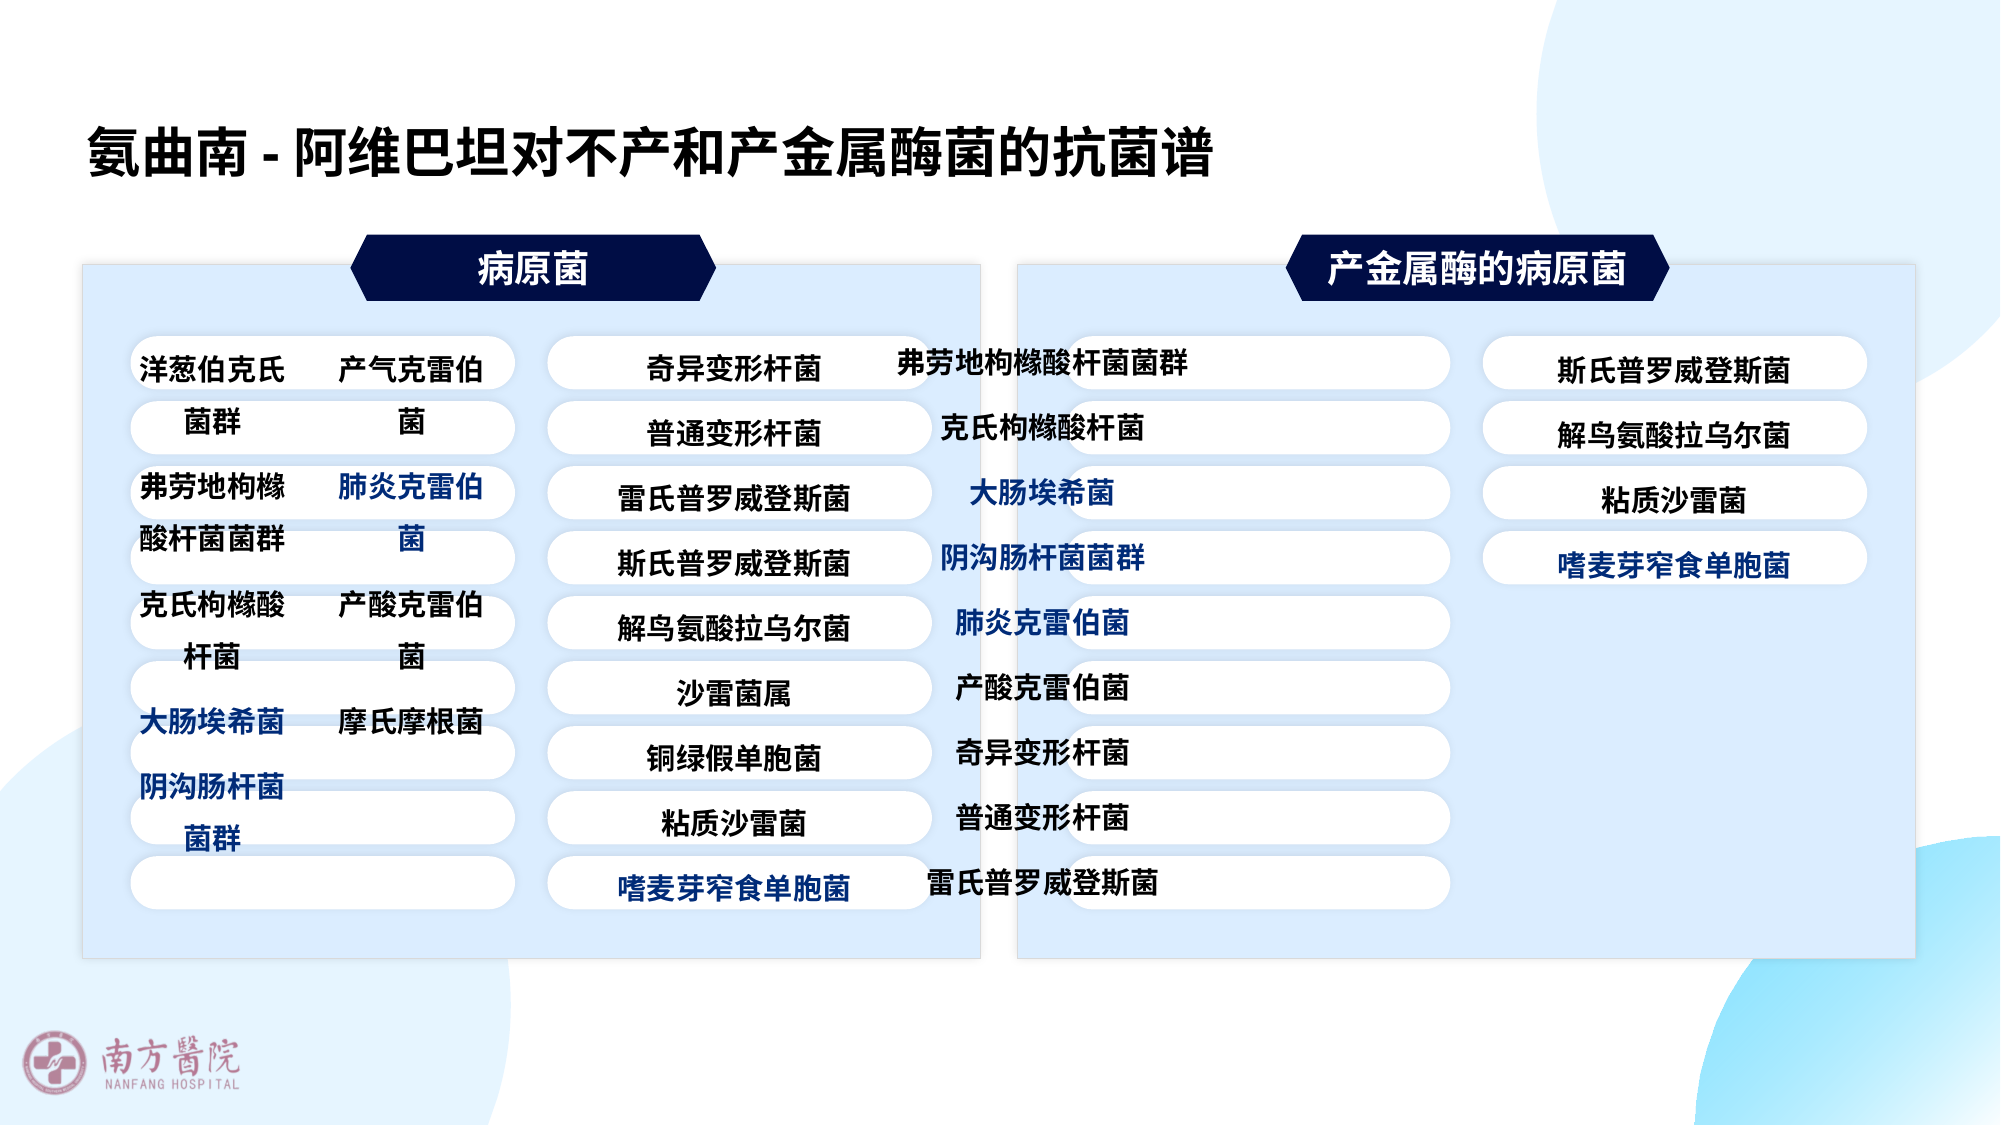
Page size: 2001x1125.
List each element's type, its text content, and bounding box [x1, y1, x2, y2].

text_box 弗劳地枸橼酸杆菌菌群 克氏枸橼酸杆菌 大肠埃希菌 阴沟肠杆菌菌群 肺炎克雷伯菌 产酸克雷伯菌 奇异变形杆菌 普通变形杆菌 雷氏普罗威登斯菌 [1235, 327, 1644, 904]
text_box 斯氏普罗威登斯菌 解鸟氨酸拉乌尔菌 粘质沙雷菌 嗜麦芽窄食单胞菌 [1412, 327, 1938, 590]
text_box [1017, 264, 1916, 327]
text_box [141, 904, 234, 910]
text_box [82, 264, 980, 959]
text_box [1017, 590, 1916, 959]
text_box 氨曲南-阿维巴坦对不产和产金属酶菌的抗菌谱 [72, 95, 1618, 192]
text_box 洋葱伯克氏菌群 弗劳地枸橼酸杆菌菌群 克氏枸橼酸杆菌 大肠埃希菌 阴沟肠杆菌菌群 产气克雷伯菌 肺炎克雷伯菌 产酸克雷伯菌 摩氏摩根菌 [130, 333, 234, 904]
text_box [0, 1025, 257, 1106]
text_box 病原菌 [350, 234, 717, 301]
text_box [1235, 904, 1440, 910]
text_box 奇异变形杆菌 普通变形杆菌 雷氏普罗威登斯菌 斯氏普罗威登斯菌 解鸟氨酸拉乌尔菌 沙雷菌属 铜绿假单胞菌 粘质沙雷菌 嗜麦芽窄食单胞菌 [234, 325, 1235, 913]
text_box 产金属酶的病原菌 [1285, 234, 1670, 301]
